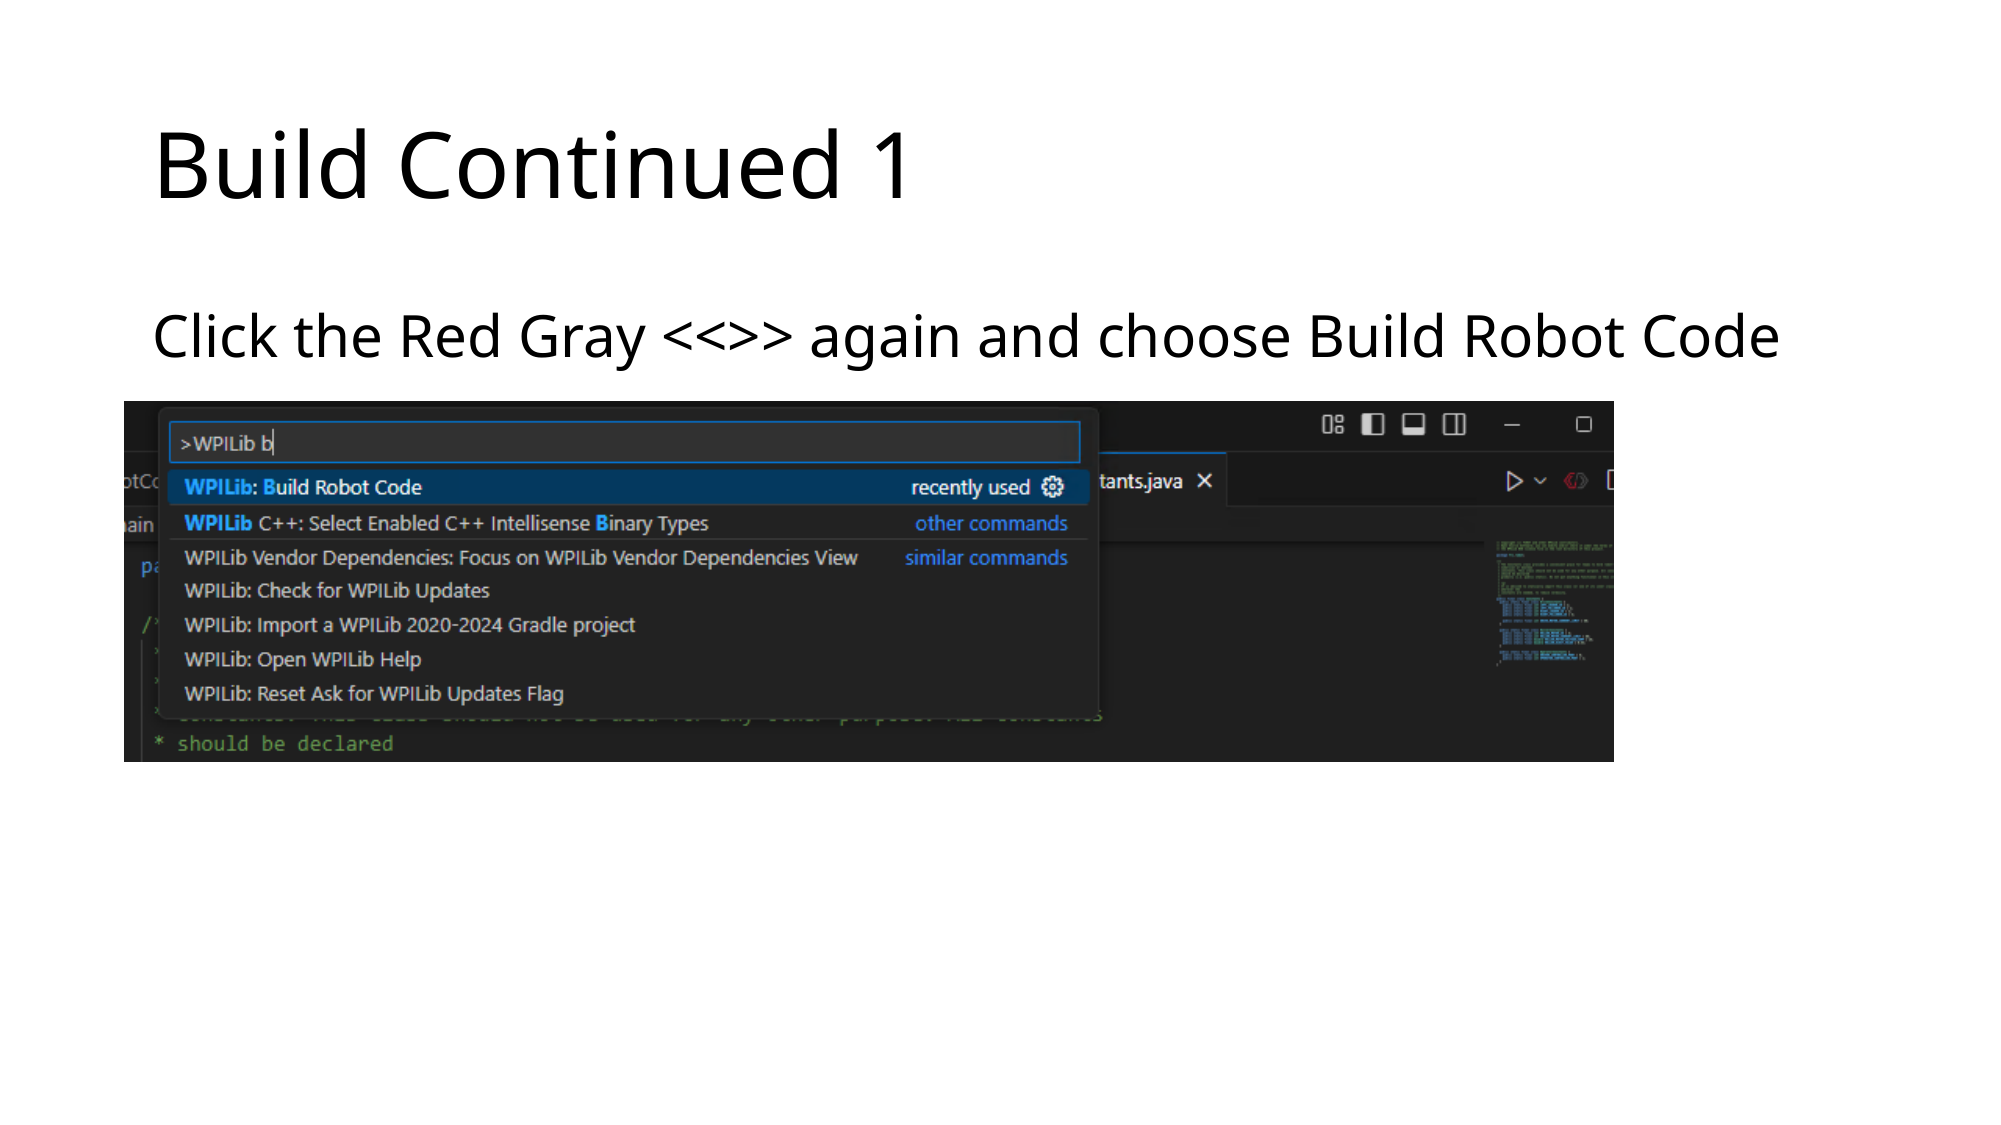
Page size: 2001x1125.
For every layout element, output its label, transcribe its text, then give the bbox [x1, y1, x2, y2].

title Build Continued 1 [137, 59, 1863, 278]
picture [123, 400, 1615, 763]
list Click the Red Gray <<>> again and choose Build Robot Code [137, 299, 1863, 1014]
